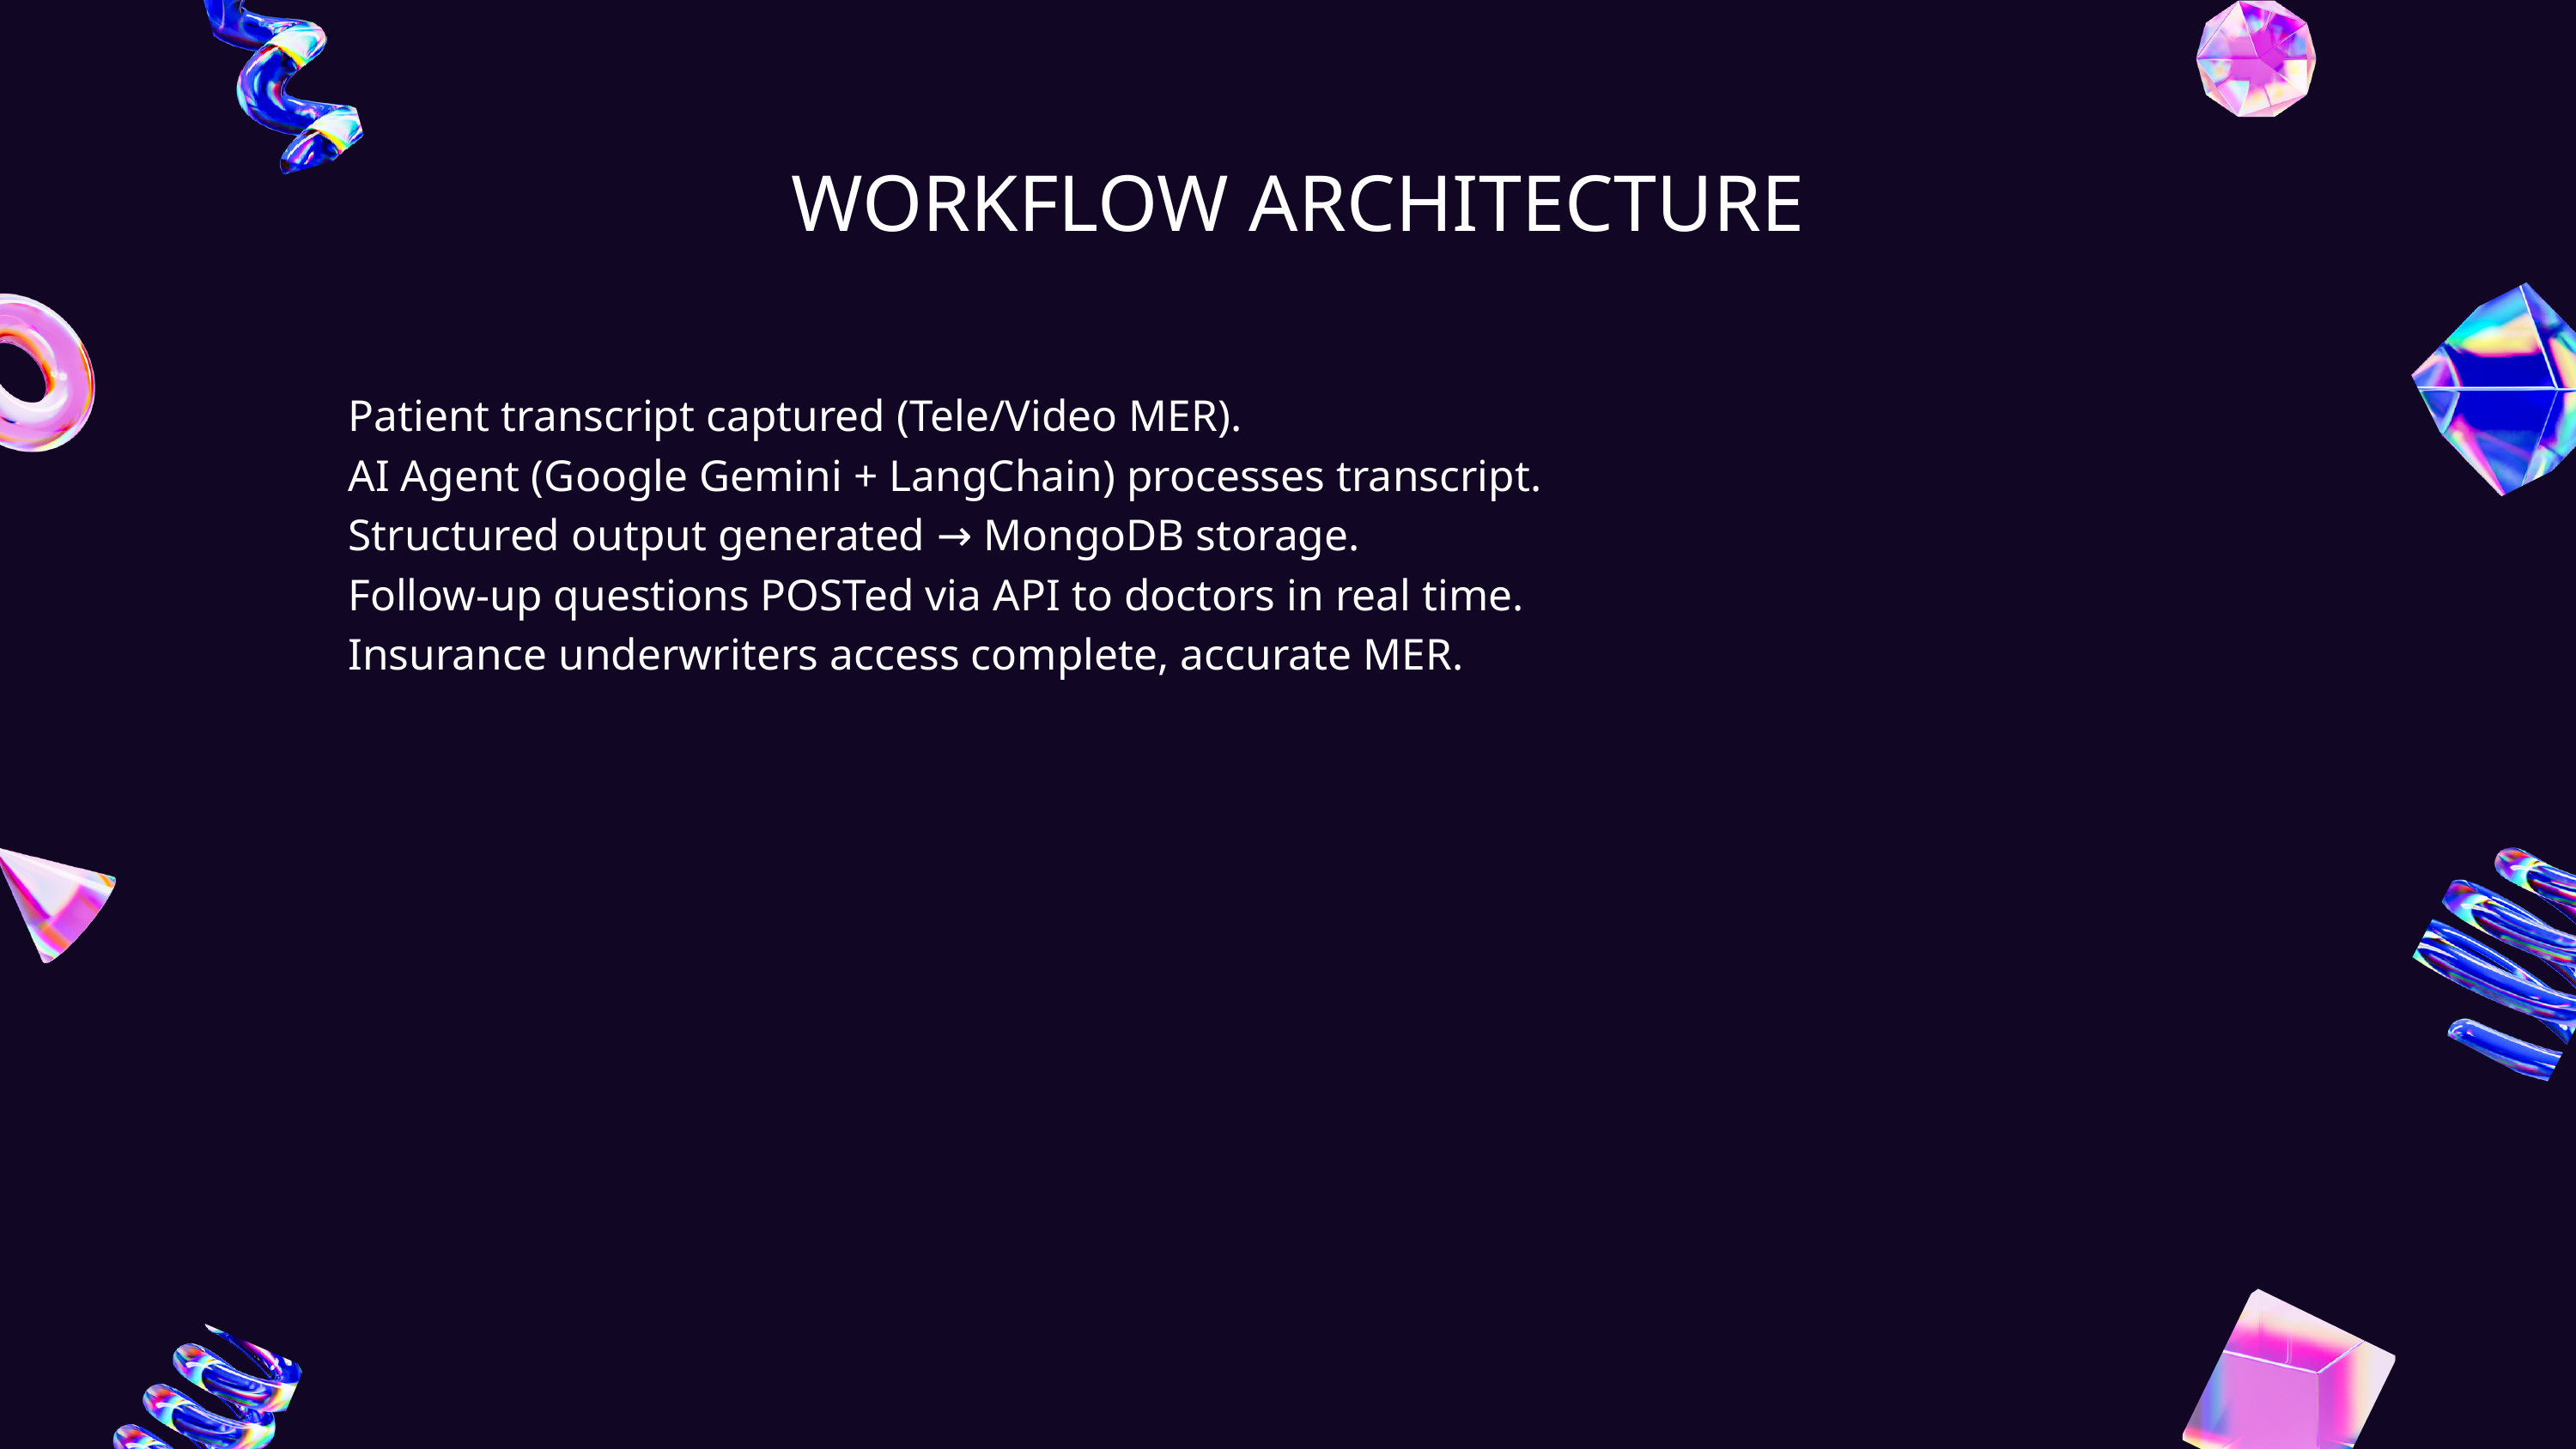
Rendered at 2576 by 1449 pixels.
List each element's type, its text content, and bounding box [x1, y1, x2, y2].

text_box [2180, 1287, 2397, 1449]
text_box Patient transcript captured (Tele/Video MER). AI Agent (Google Gemini + LangChain) processes transcript. Structured output generated → MongoDB storage. Follow-up questions POSTed via API to doctors in real time. Insurance underwriters access complete, accurate MER. [348, 379, 2388, 679]
text_box [2397, 270, 2576, 508]
text_box [0, 846, 117, 964]
text_box [2387, 817, 2576, 1088]
text_box [0, 292, 96, 453]
text_box [204, 0, 368, 184]
text_box [92, 1302, 306, 1449]
text_box [2196, 0, 2317, 118]
text_box WORKFLOW ARCHITECTURE [466, 150, 2110, 247]
